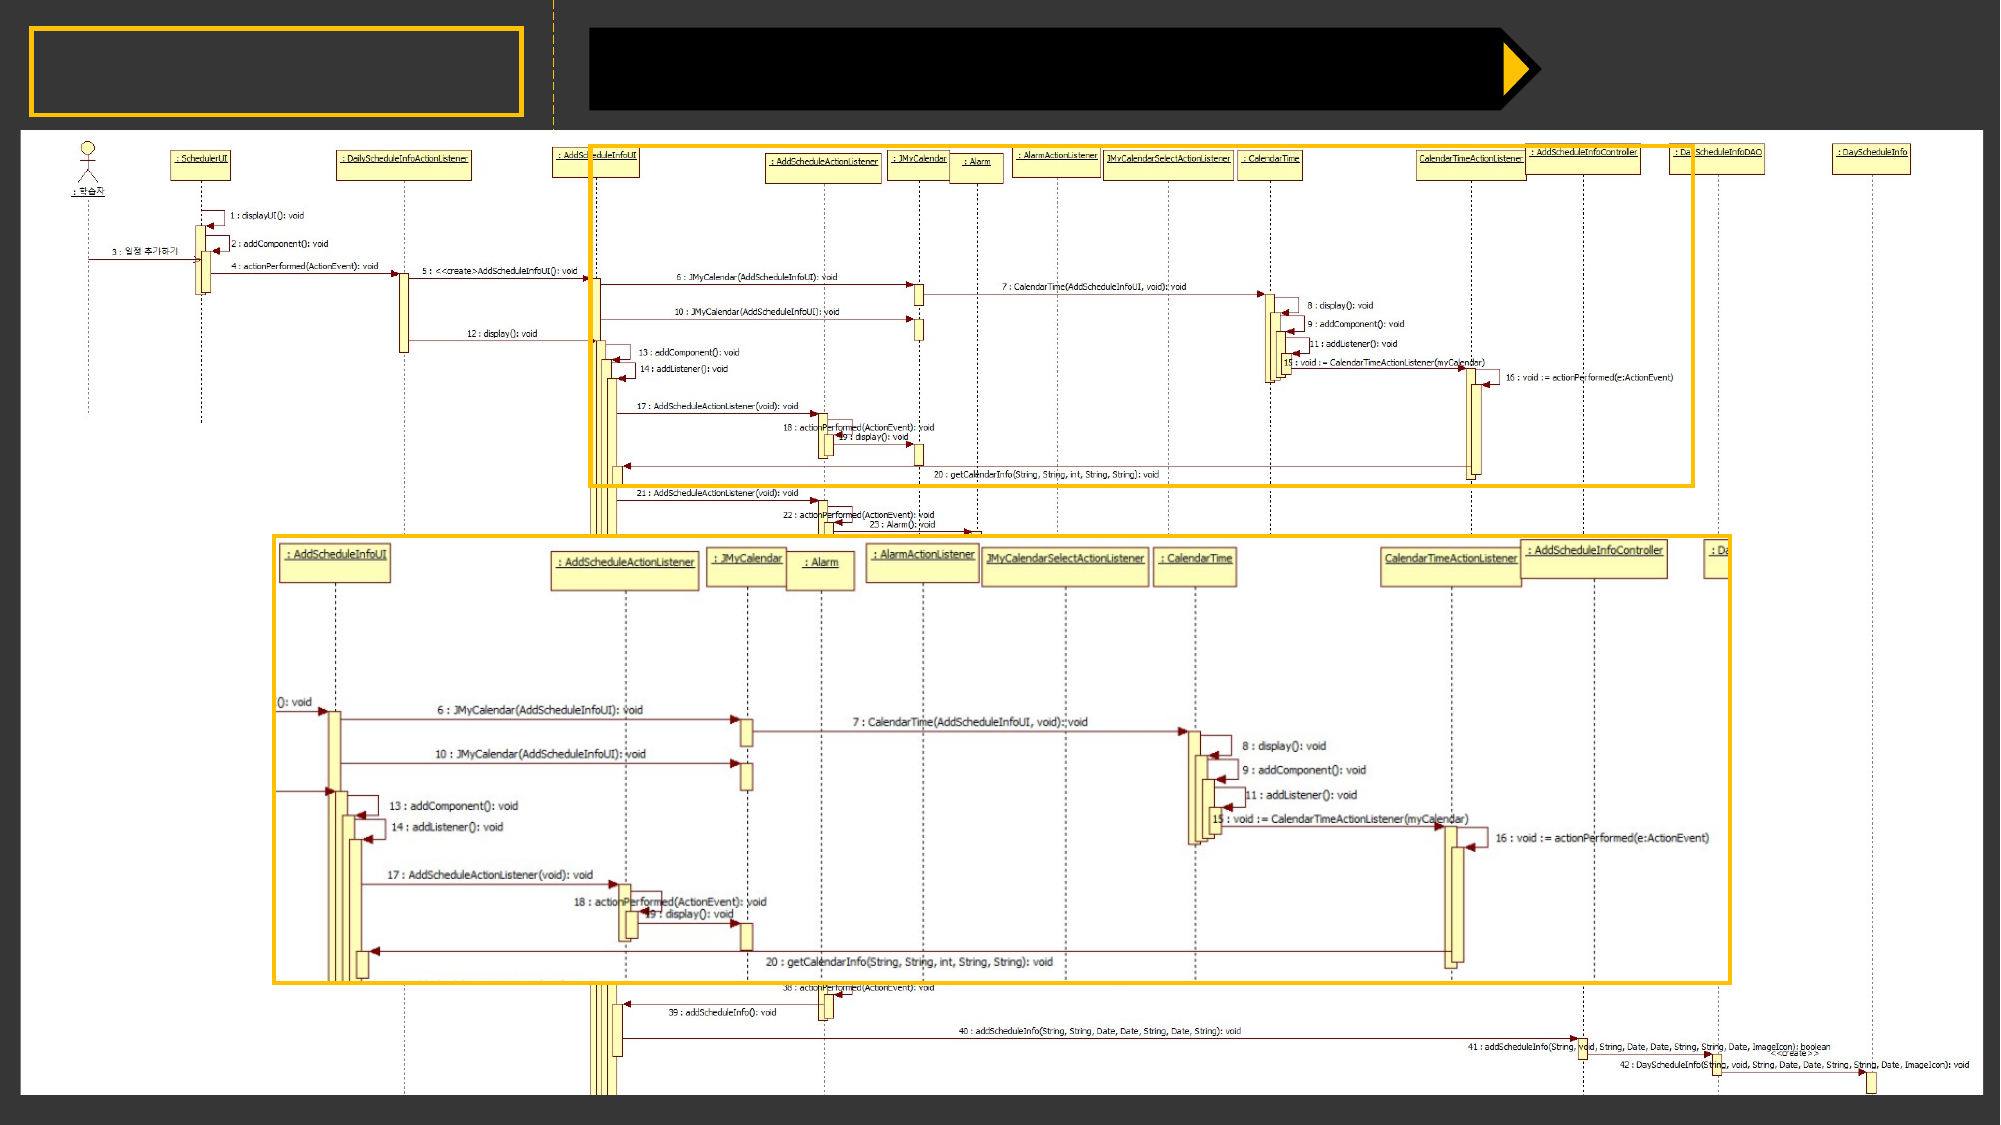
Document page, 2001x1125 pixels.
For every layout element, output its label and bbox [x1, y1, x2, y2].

picture [20, 130, 1984, 1095]
text_box [0, 28, 553, 115]
text_box [590, 28, 1541, 110]
